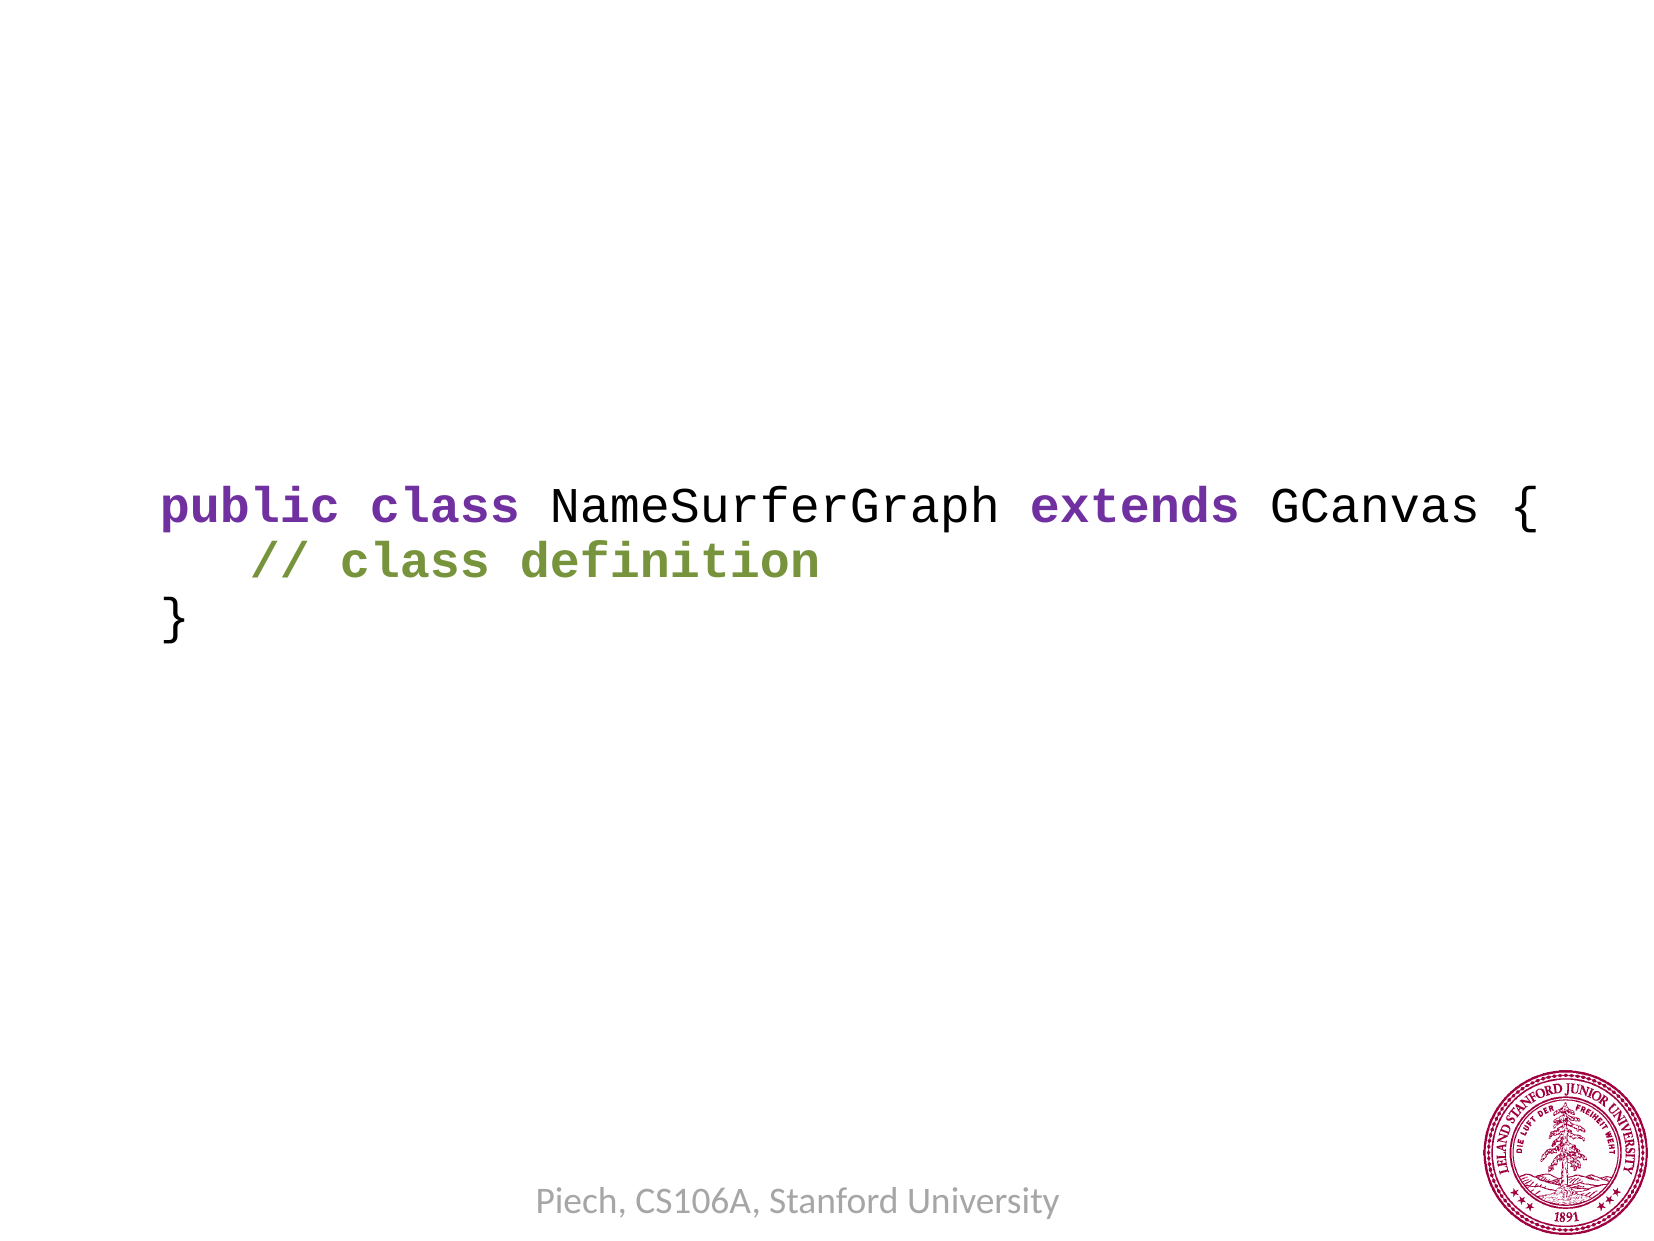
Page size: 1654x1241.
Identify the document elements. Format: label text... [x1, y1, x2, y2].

text_box public class NameSurferGraph extends GCanvas { // class definition } [145, 470, 1555, 652]
picture [1483, 1070, 1648, 1235]
